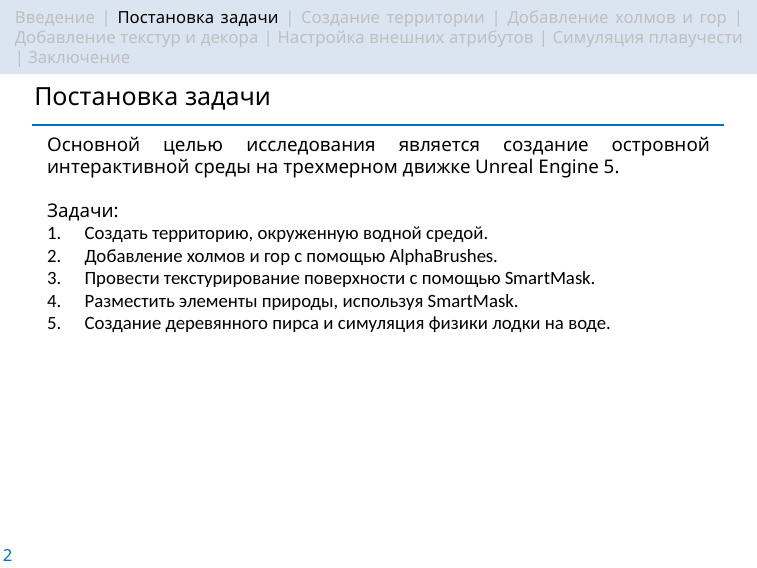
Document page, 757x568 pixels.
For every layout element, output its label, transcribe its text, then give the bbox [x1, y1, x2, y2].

text_box Введение | Постановка задачи | Создание территории | Добавление холмов и гор | Добавление текстур и декора | Настройка внешних атрибутов | Симуляция плавучести | Заключение [0, 0, 757, 75]
title Постановка задачи [32, 78, 316, 124]
text_box Основной целью исследования является создание островной интерактивной среды на трехмерном движке Unreal Engine 5. Задачи: Создать территорию, окруженную водной средой. Добавление холмов и гор с помощью AlphaBrushes. Провести текстурирование поверхности с помощью SmartMask. Разместить элементы природы, используя SmartMask. Создание деревянного пирса и симуляция физики лодки на воде. [32, 132, 724, 341]
text_box 2 [0, 544, 84, 567]
